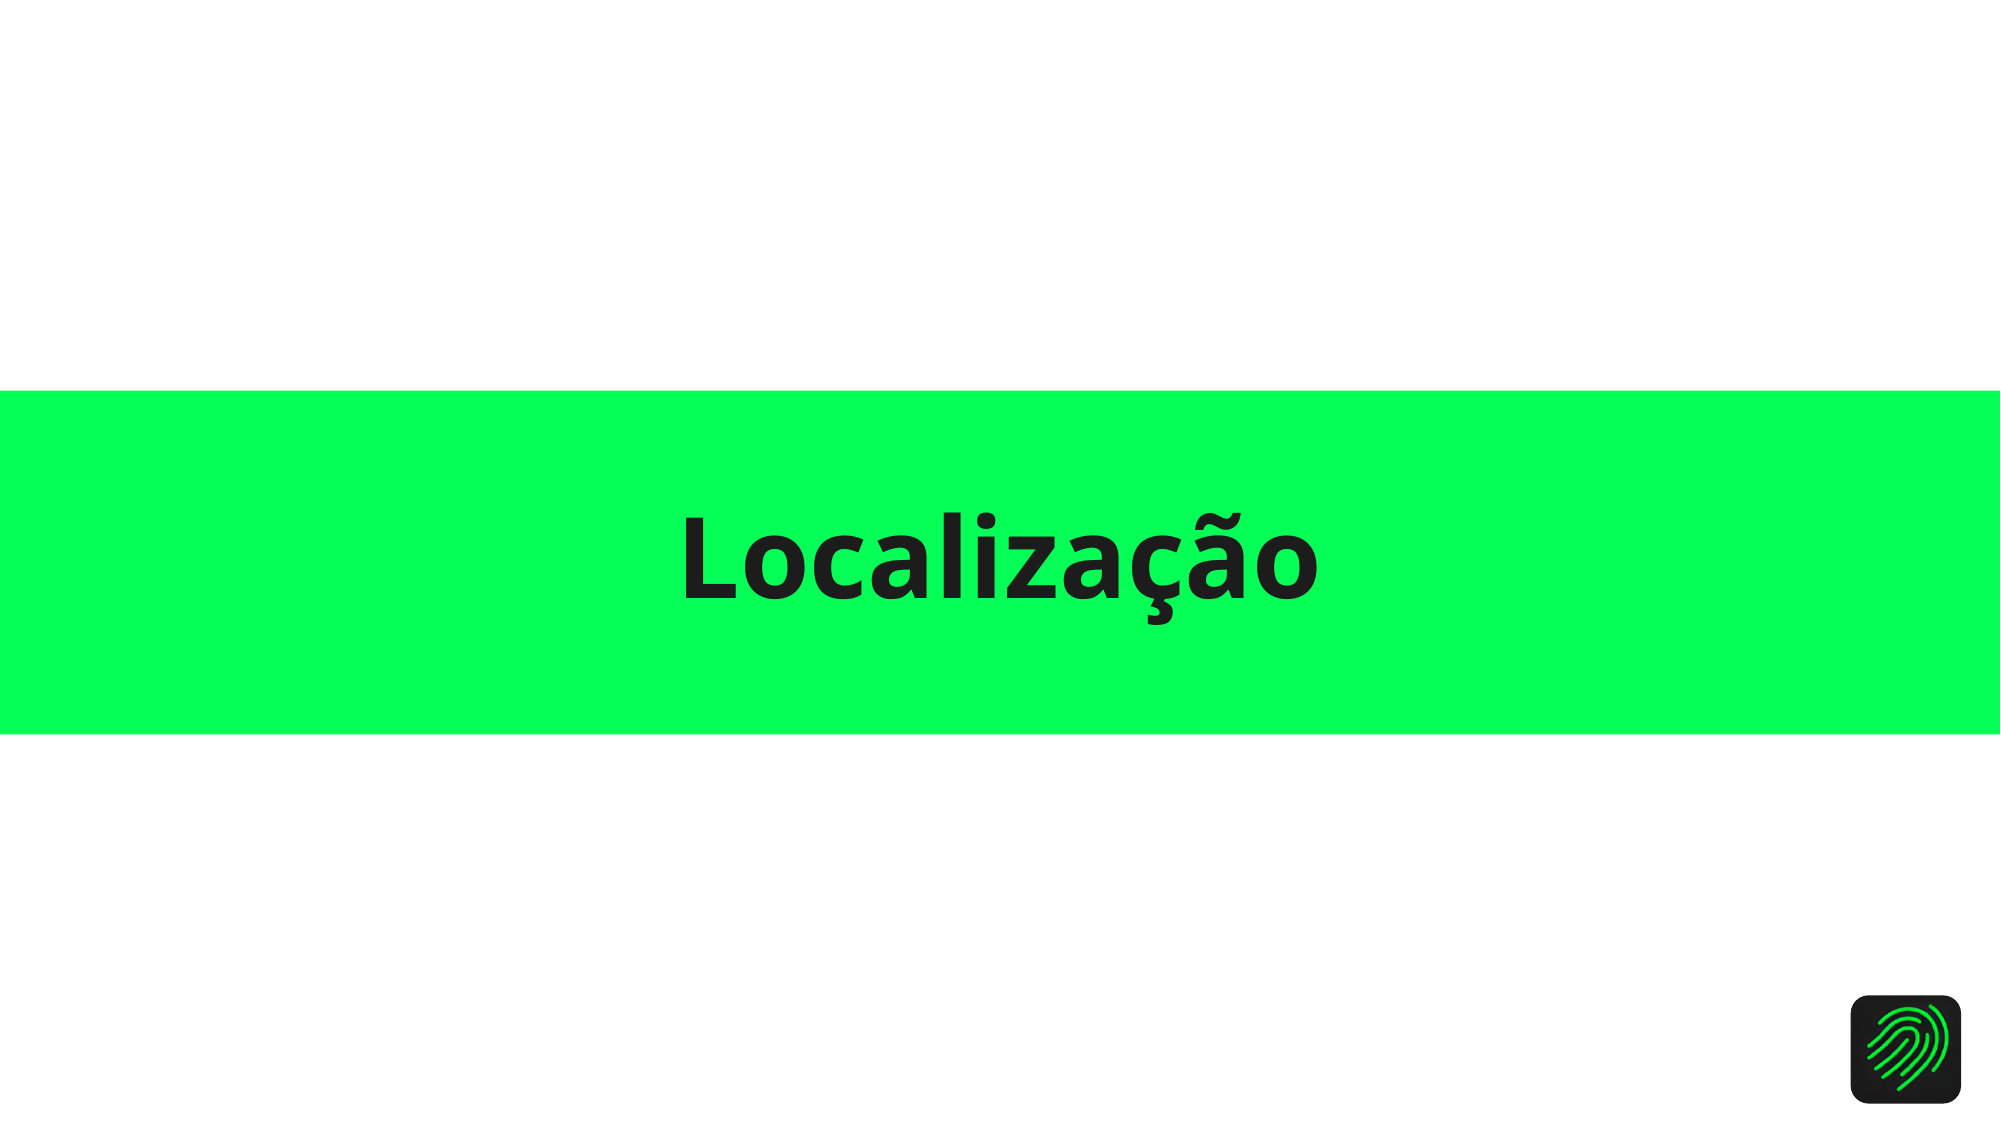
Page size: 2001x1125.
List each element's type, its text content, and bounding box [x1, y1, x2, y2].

text_box [0, 390, 2000, 735]
text_box Localização [137, 477, 1863, 648]
picture [1850, 995, 1962, 1104]
